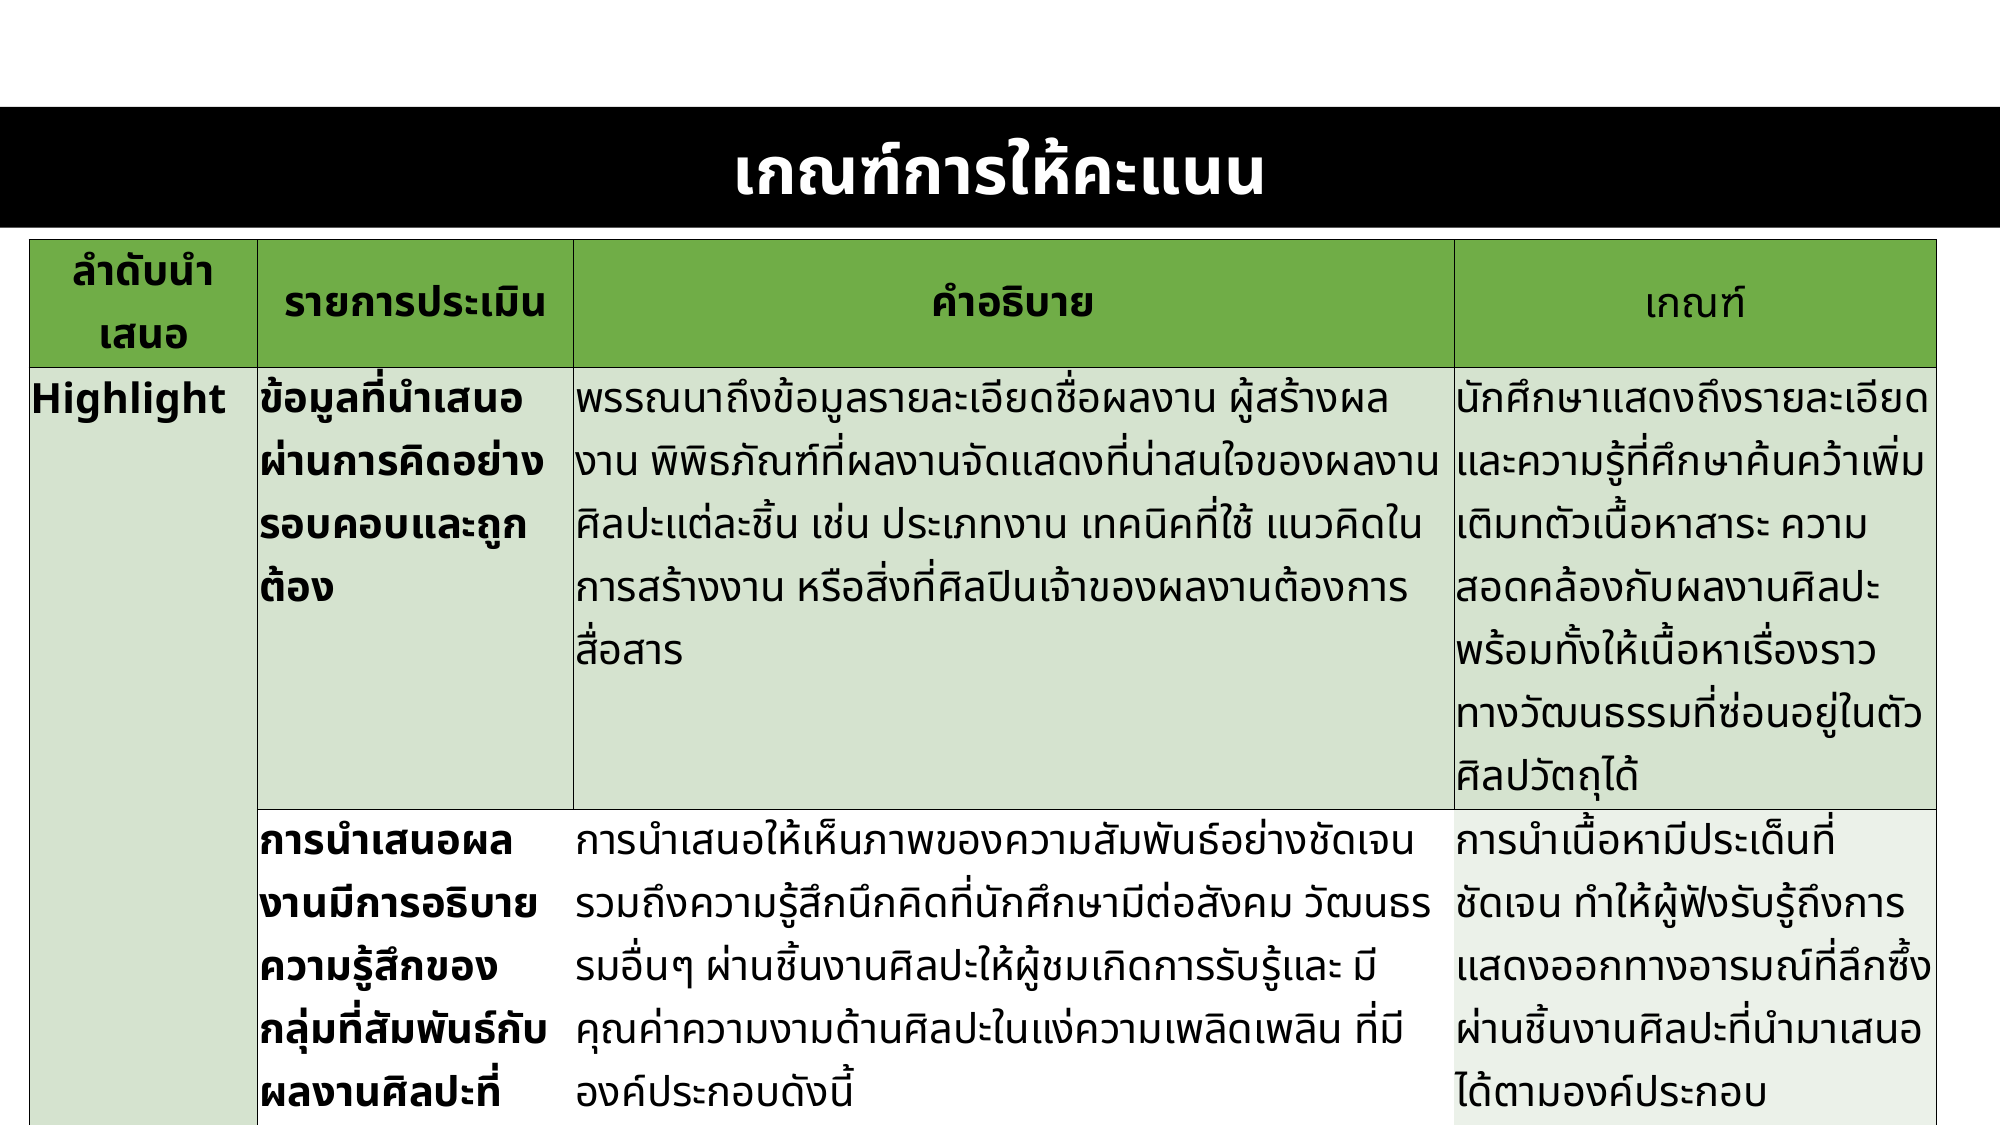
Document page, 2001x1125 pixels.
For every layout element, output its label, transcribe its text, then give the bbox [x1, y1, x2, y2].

table_header เกณฑ์ [1455, 240, 1936, 367]
table_cell นักศึกษาแสดงถึงรายละเอียดและความรู้ที่ศึกษาค้นคว้าเพิ่มเติมทตัวเนื้อหาสาระ ความสอดคล้องกับผลงานศิลปะพร้อมทั้งให้เนื้อหาเรื่องราวทางวัฒนธรรมที่ซ่อนอยู่ในตัวศิลปวัตถุได้ [1455, 368, 1936, 809]
table_header รายการประเมิน [258, 240, 573, 367]
table_cell Highlight [30, 368, 257, 1125]
table_cell พรรณนาถึงข้อมูลรายละเอียดชื่อผลงาน ผู้สร้างผลงาน พิพิธภัณฑ์ที่ผลงานจัดแสดงที่น่าสนใจของผลงานศิลปะแต่ละชิ้น เช่น ประเภทงาน เทคนิคที่ใช้ แนวคิดในการสร้างงาน หรือสิ่งที่ศิลปินเจ้าของผลงานต้องการสื่อสาร [574, 368, 1454, 809]
table_header คำอธิบาย [574, 240, 1454, 367]
text_box [0, 106, 2000, 229]
table_cell การนำเนื้อหามีประเด็นที่ชัดเจน ทำให้ผู้ฟังรับรู้ถึงการแสดงออกทางอารมณ์ที่ลึกซึ้งผ่านชิ้นงานศิลปะที่นำมาเสนอได้ตามองค์ประกอบ [1454, 810, 1936, 1125]
table_cell การนำเสนอผลงานมีการอธิบายความรู้สึกของกลุ่มที่สัมพันธ์กับผลงานศิลปะที่เลือก [258, 810, 574, 1125]
title เกณฑ์การให้คะแนน [80, 112, 1920, 235]
table_cell ข้อมูลที่นำเสนอผ่านการคิดอย่างรอบคอบและถูกต้อง [258, 368, 573, 809]
table_cell การนำเสนอให้เห็นภาพของความสัมพันธ์อย่างชัดเจน รวมถึงความรู้สึกนึกคิดที่นักศึกษามีต่อสังคม วัฒนธรรมอื่นๆ ผ่านชิ้นงานศิลปะให้ผู้ชมเกิดการรับรู้และ มีคุณค่าความงามด้านศิลปะในแง่ความเพลิดเพลิน ที่มีองค์ประกอบดังนี้ 1.น่าสนใจ (Interesting) 2.ได้อารมณ์ (Emotion) 3. สร้างสรรค์ (Creative) 4.น่าจดจำ (Memorable) 5.เข้าใจง่าย (Easy to Understand) [574, 810, 1454, 1125]
table_header ลำดับนำเสนอ [30, 240, 257, 367]
